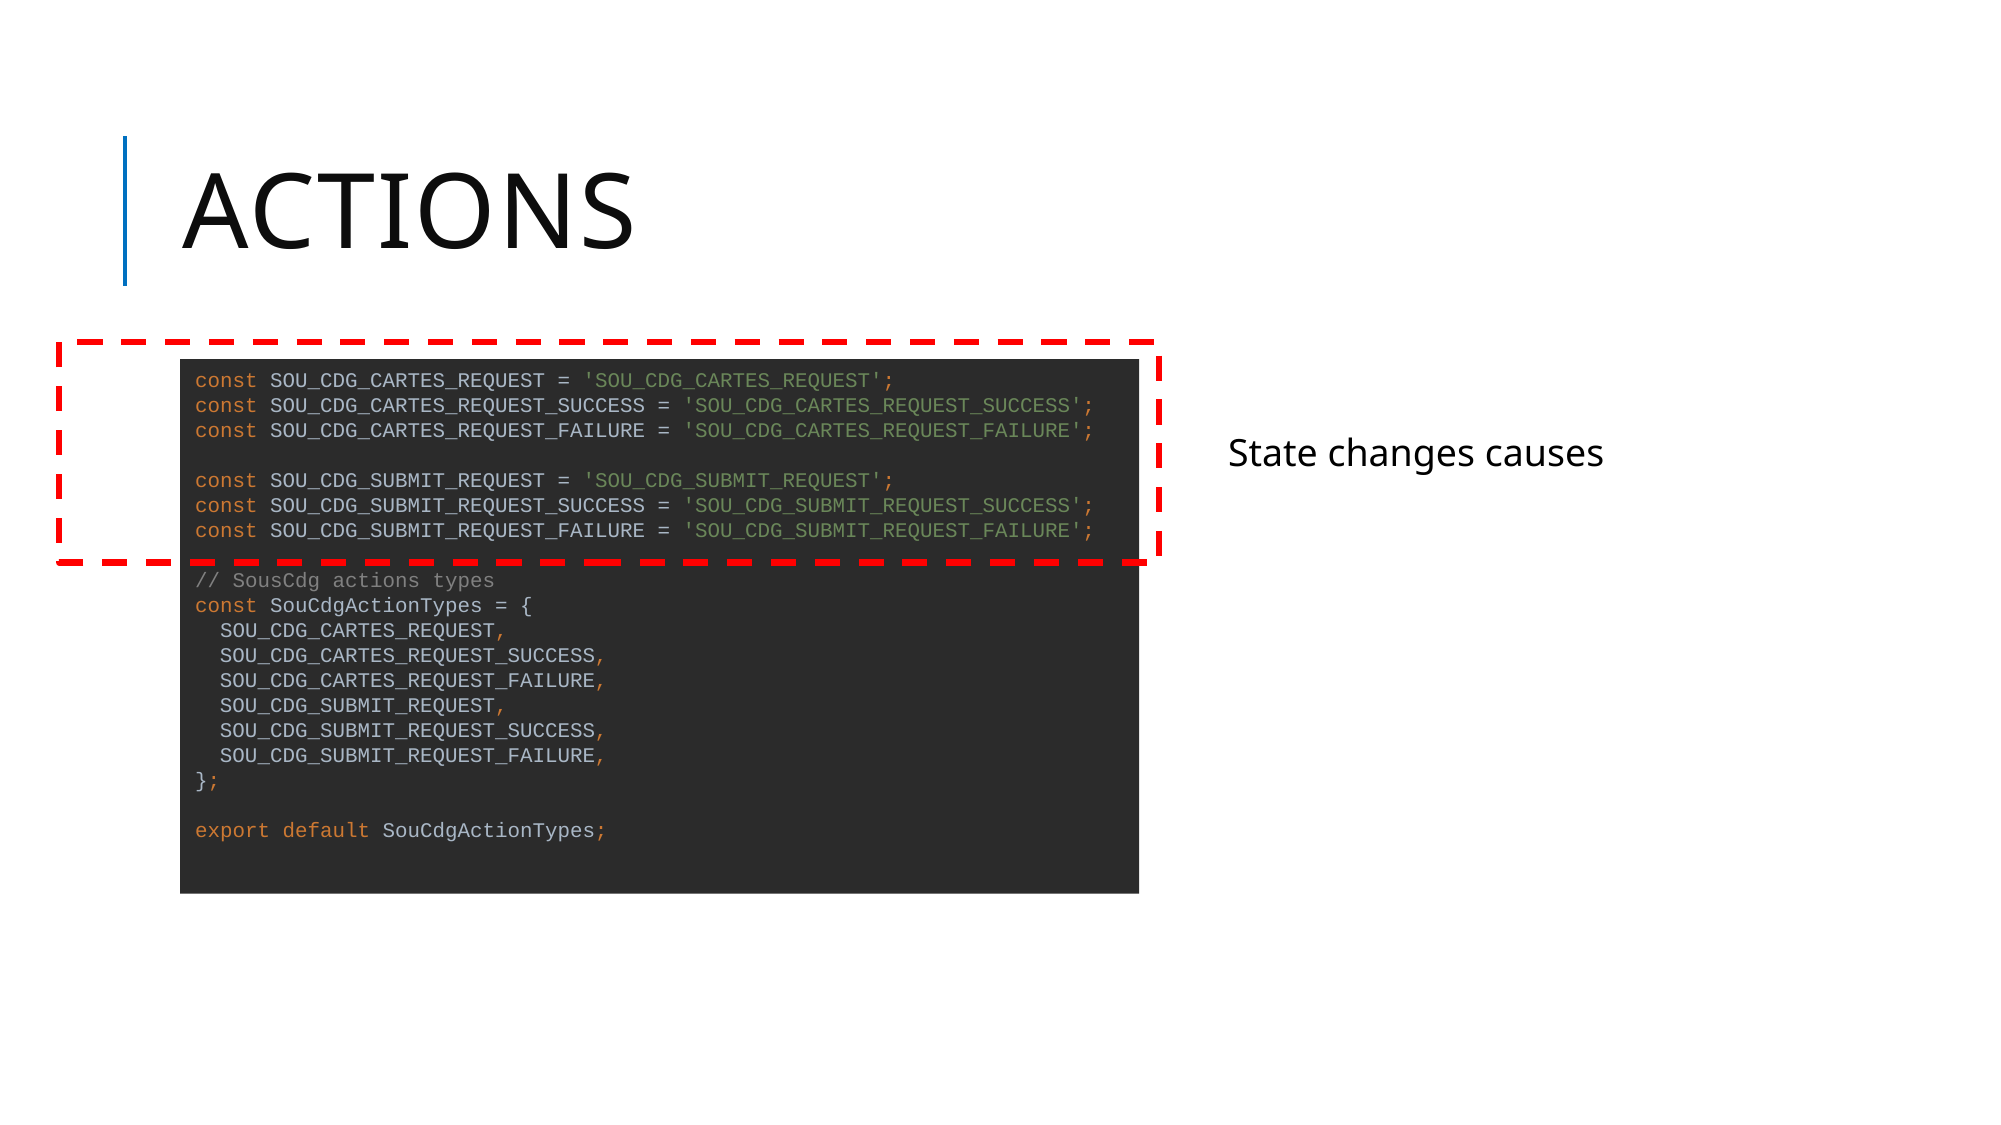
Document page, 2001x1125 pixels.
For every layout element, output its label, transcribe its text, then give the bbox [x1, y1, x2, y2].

text_box State changes causes [1213, 421, 1620, 482]
text_box const SOU_CDG_CARTES_REQUEST = 'SOU_CDG_CARTES_REQUEST'; const SOU_CDG_CARTES_REQUEST_SUCCESS = 'SOU_CDG_CARTES_REQUEST_SUCCESS'; const SOU_CDG_CARTES_REQUEST_FAILURE = 'SOU_CDG_CARTES_REQUEST_FAILURE'; const SOU_CDG_SUBMIT_REQUEST = 'SOU_CDG_SUBMIT_REQUEST'; const SOU_CDG_SUBMIT_REQUEST_SUCCESS = 'SOU_CDG_SUBMIT_REQUEST_SUCCESS'; const SOU_CDG_SUBMIT_REQUEST_FAILURE = 'SOU_CDG_SUBMIT_REQUEST_FAILURE'; // SousCdg actions types const SouCdgActionTypes = { SOU_CDG_CARTES_REQUEST, SOU_CDG_CARTES_REQUEST_SUCCESS, SOU_CDG_CARTES_REQUEST_FAILURE, SOU_CDG_SUBMIT_REQUEST, SOU_CDG_SUBMIT_REQUEST_SUCCESS, SOU_CDG_SUBMIT_REQUEST_FAILURE, }; export default SouCdgActionTypes; [180, 563, 1140, 894]
title Actions [168, 96, 1763, 342]
text_box [58, 340, 1160, 564]
